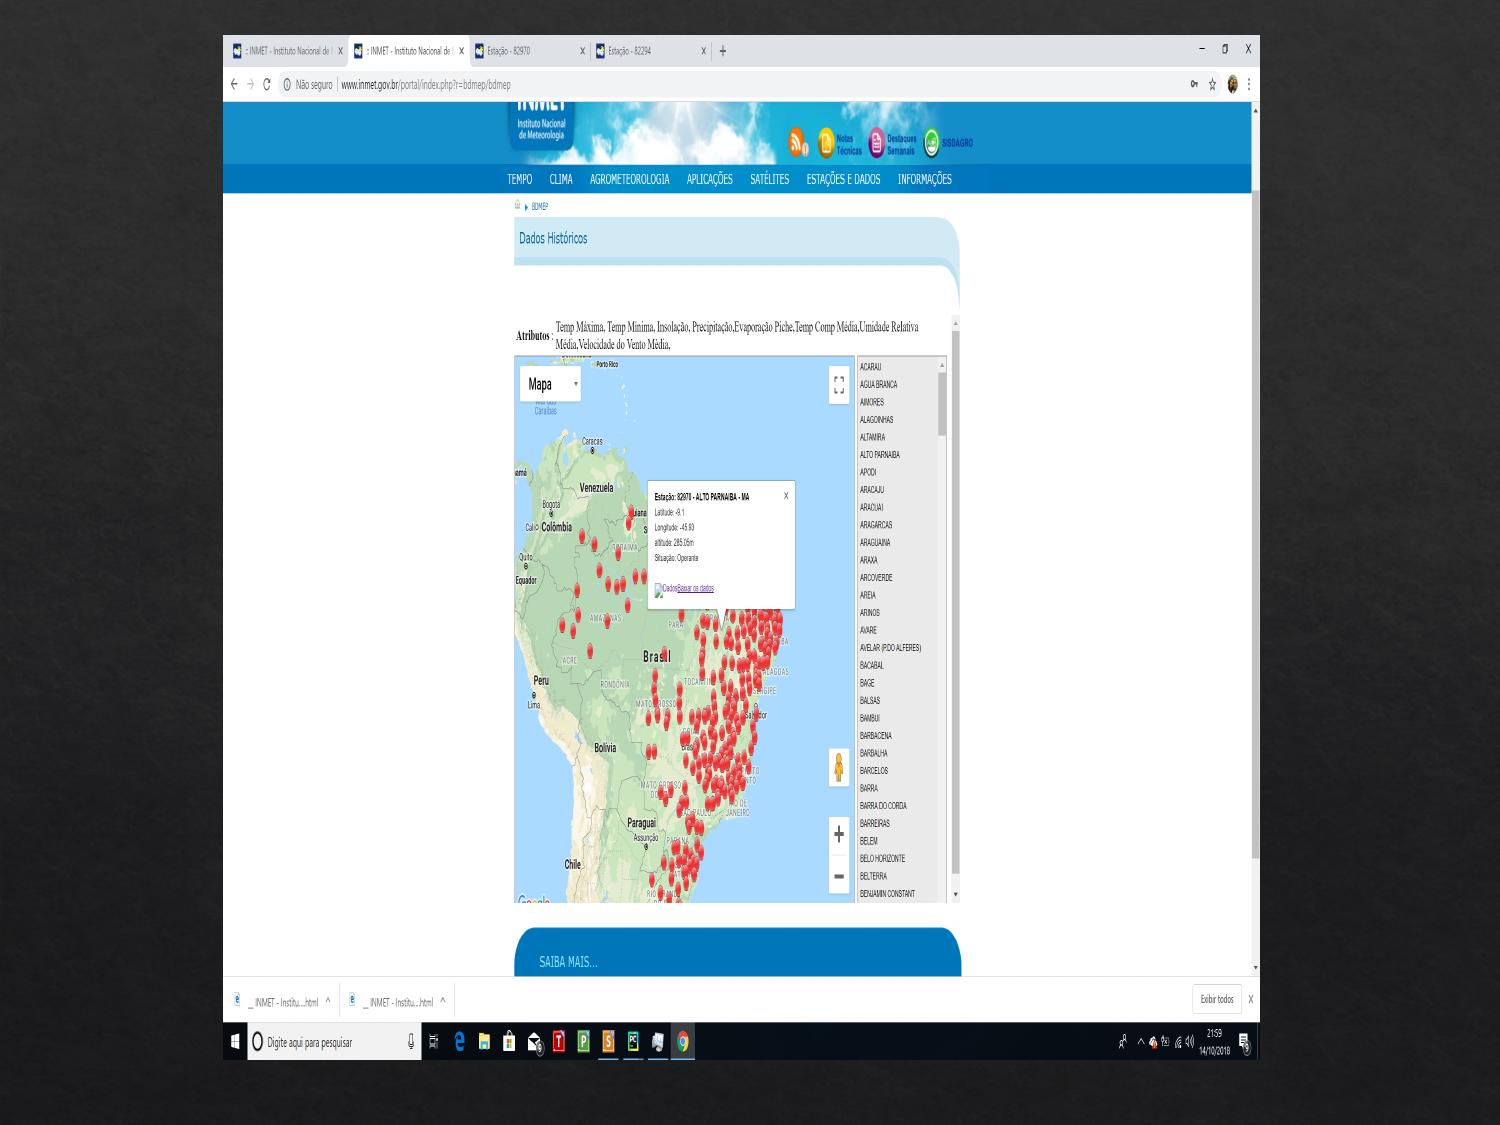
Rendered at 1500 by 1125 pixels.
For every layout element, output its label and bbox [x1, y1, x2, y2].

picture [223, 35, 1260, 1060]
